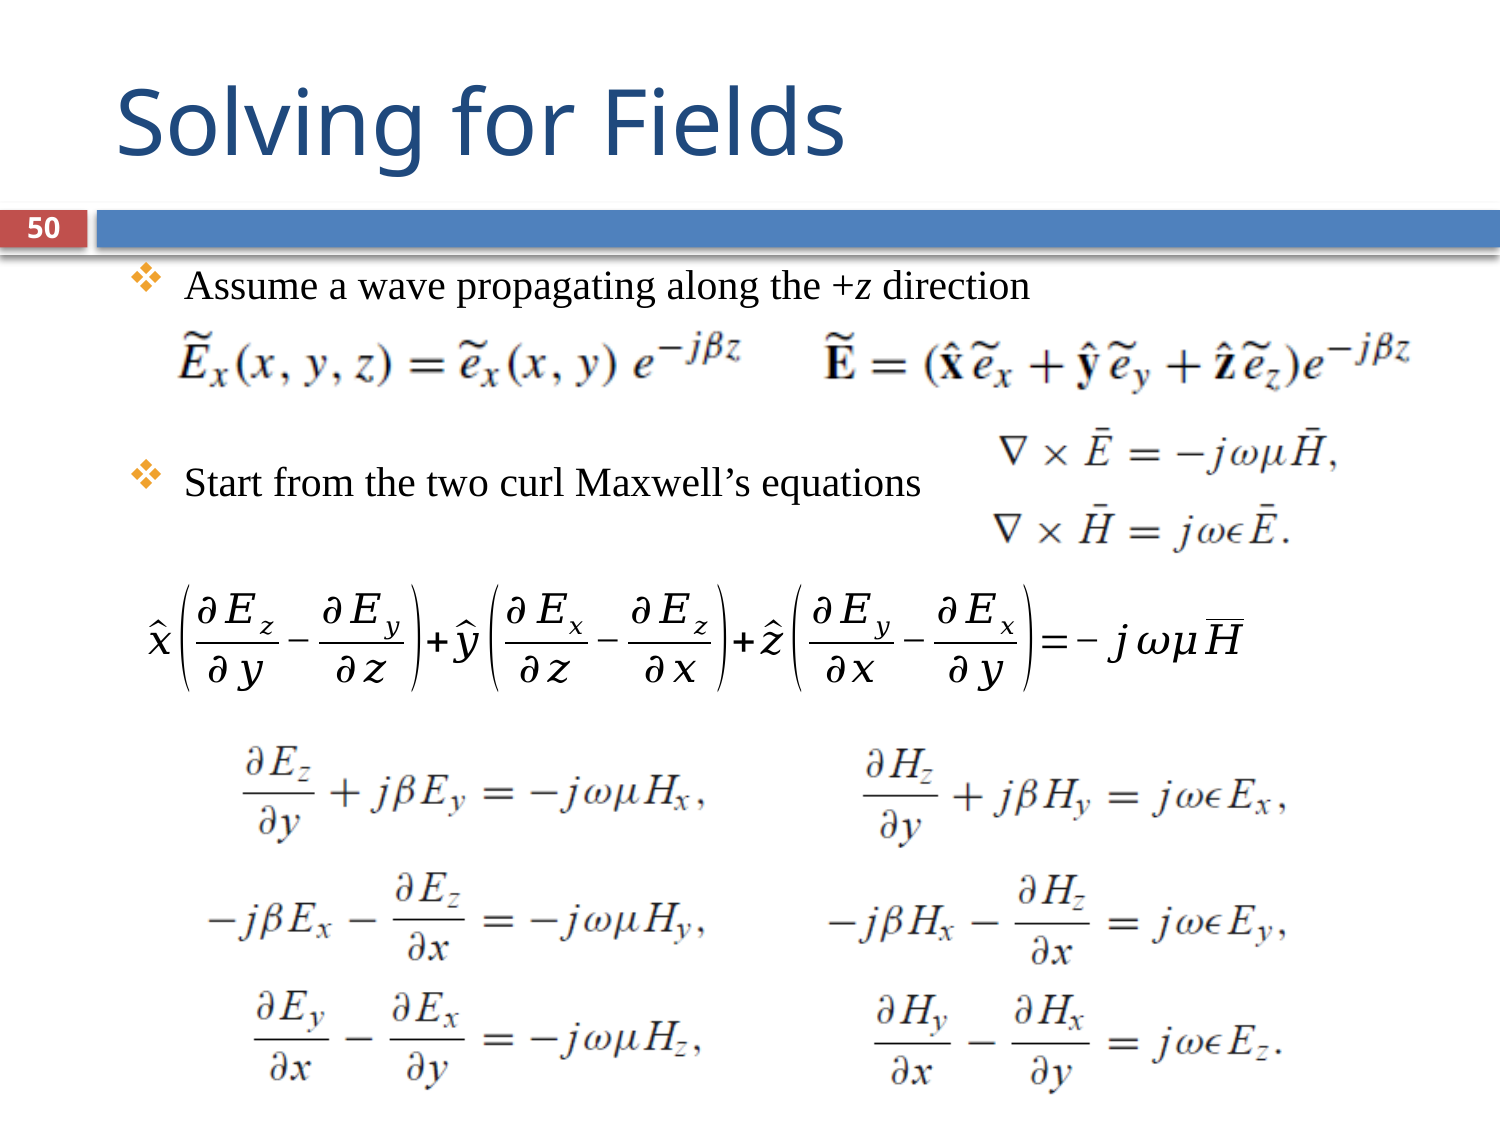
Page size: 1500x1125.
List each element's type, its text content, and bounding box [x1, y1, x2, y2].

text_box Start from the two curl Maxwell’s equations [112, 447, 975, 513]
slide_number 50 [0, 208, 88, 249]
picture [824, 740, 1335, 1097]
picture [987, 420, 1338, 556]
picture [199, 740, 710, 1095]
text_box Assume a wave propagating along the +z direction [112, 249, 1413, 324]
picture [818, 321, 1414, 397]
picture [174, 323, 745, 392]
title Solving for Fields [100, 37, 1438, 200]
